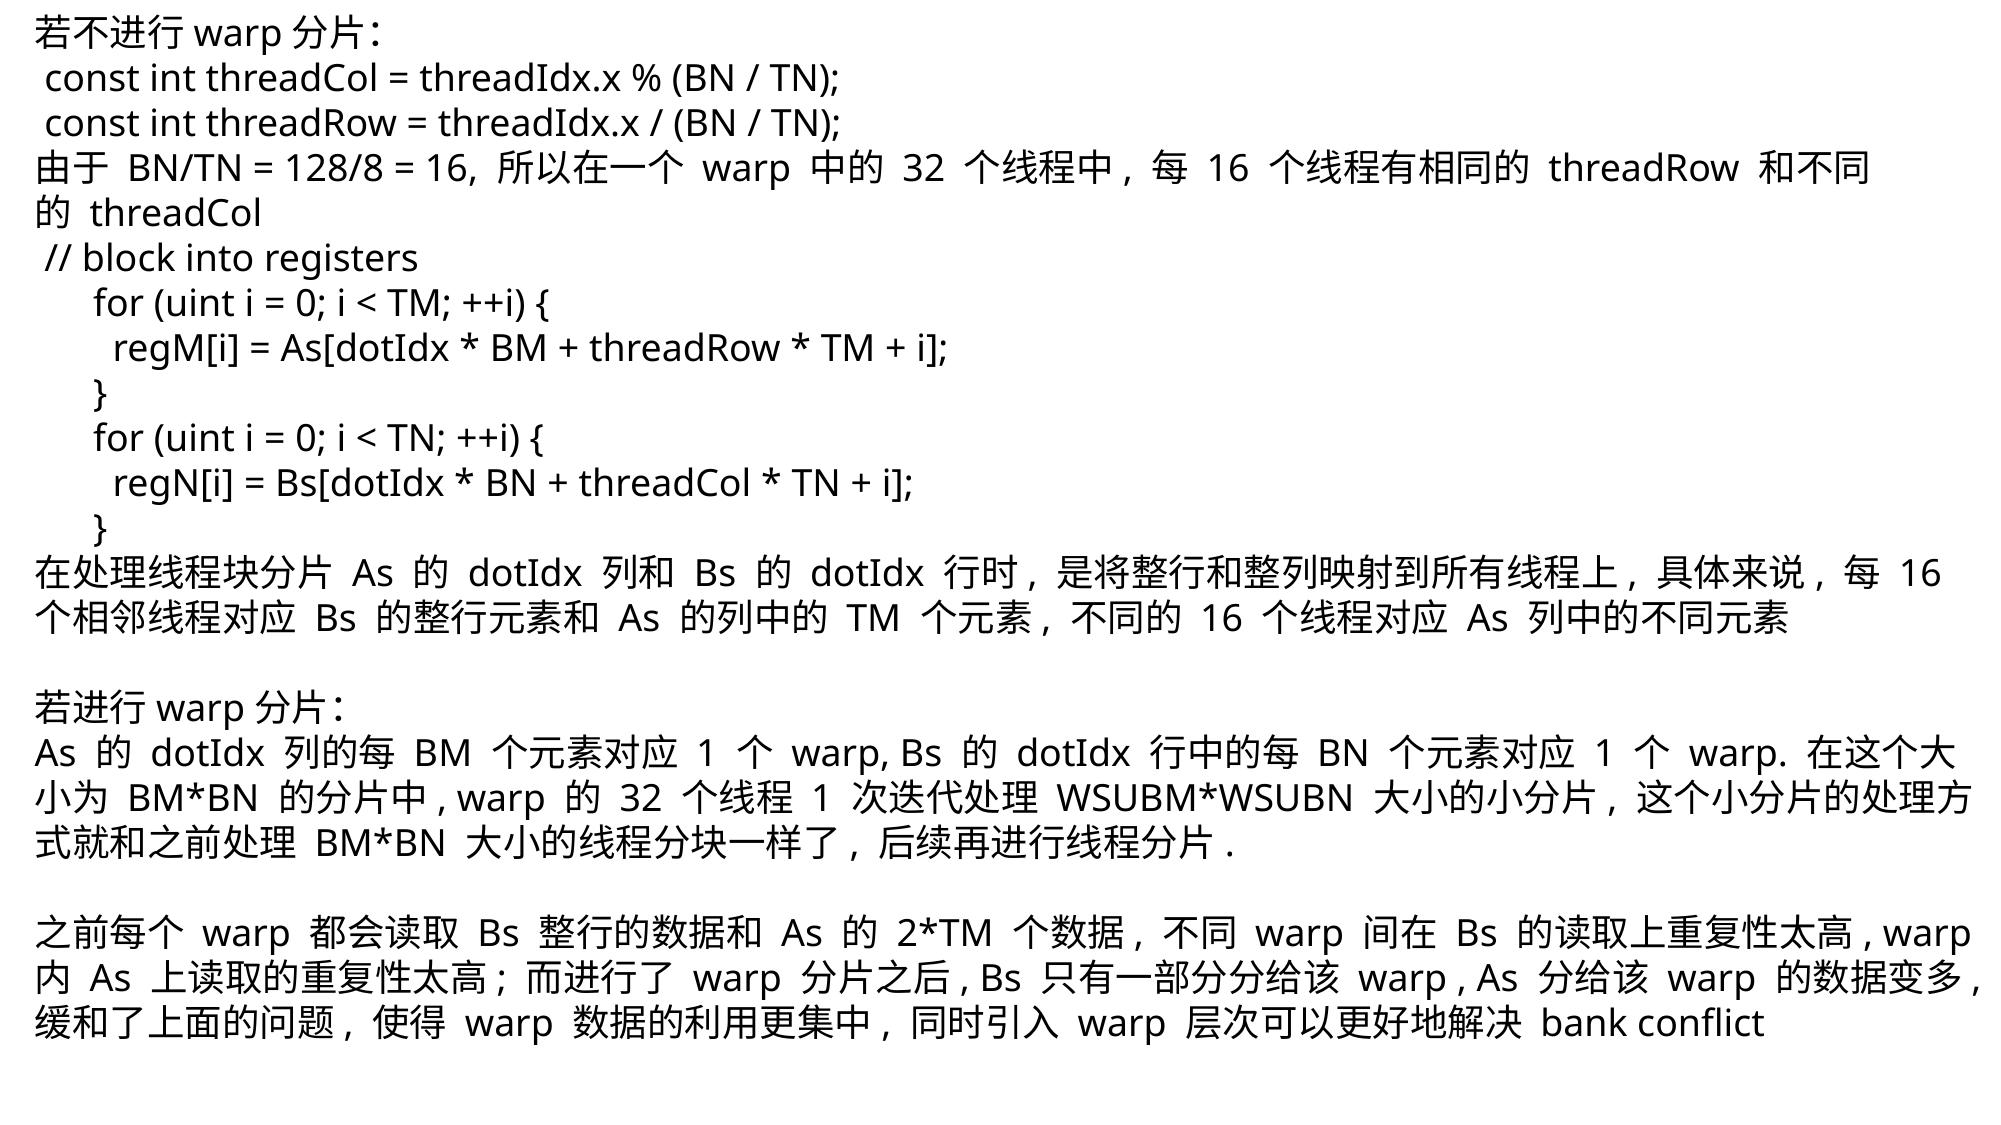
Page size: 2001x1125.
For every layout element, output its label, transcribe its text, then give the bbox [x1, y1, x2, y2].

text_box 若不进行warp分片： const int threadCol = threadIdx.x % (BN / TN); const int threadRow = threadIdx.x / (BN / TN); 由于 BN/TN = 128/8 = 16, 所以在一个 warp 中的 32 个线程中, 每 16 个线程有相同的 threadRow 和不同的 threadCol // block into registers for (uint i = 0; i < TM; ++i) { regM[i] = As[dotIdx * BM + threadRow * TM + i]; } for (uint i = 0; i < TN; ++i) { regN[i] = Bs[dotIdx * BN + threadCol * TN + i]; } 在处理线程块分片 As 的 dotIdx 列和 Bs 的 dotIdx 行时, 是将整行和整列映射到所有线程上, 具体来说, 每 16 个相邻线程对应 Bs 的整行元素和 As 的列中的 TM 个元素, 不同的 16 个线程对应 As 列中的不同元素 若进行warp分片： As 的 dotIdx 列的每 BM 个元素对应 1 个 warp, Bs 的 dotIdx 行中的每 BN 个元素对应 1 个 warp. 在这个大小为 BM*BN 的分片中, warp 的 32 个线程 1 次迭代处理 WSUBM*WSUBN 大小的小分片, 这个小分片的处理方式就和之前处理 BM*BN 大小的线程分块一样了, 后续再进行线程分片. 之前每个 warp 都会读取 Bs 整行的数据和 As 的 2*TM 个数据, 不同 warp 间在 Bs 的读取上重复性太高, warp 内 As 上读取的重复性太高; 而进行了 warp 分片之后, Bs 只有一部分分给该 warp , As 分给该 warp 的数据变多, 缓和了上面的问题, 使得 warp 数据的利用更集中, 同时引入 warp 层次可以更好地解决 bank conflict [19, 2, 2000, 1052]
